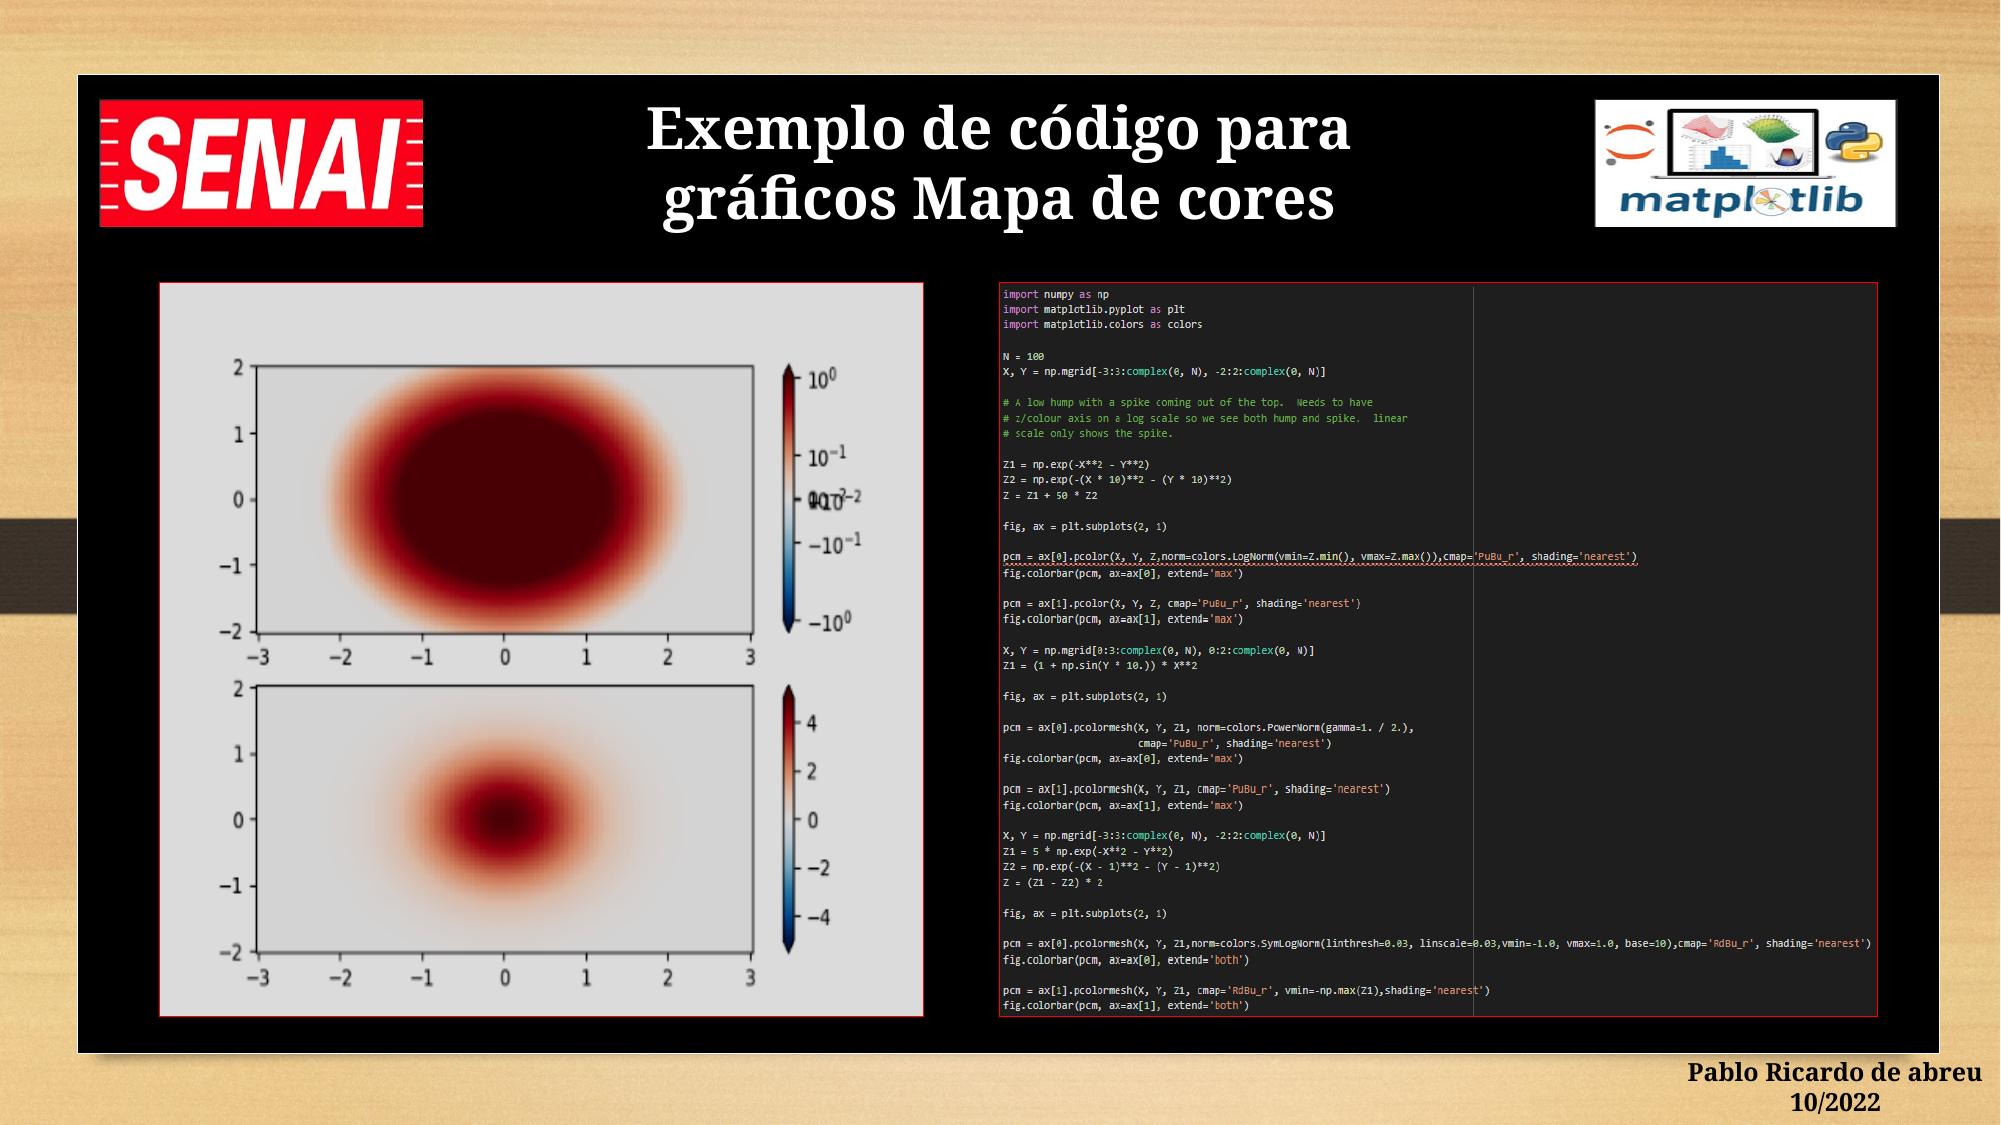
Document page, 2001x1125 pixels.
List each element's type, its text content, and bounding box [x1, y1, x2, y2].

picture [0, 0, 2001, 1125]
text_box Exemplo de código para gráficos Mapa de cores [600, 83, 1400, 239]
